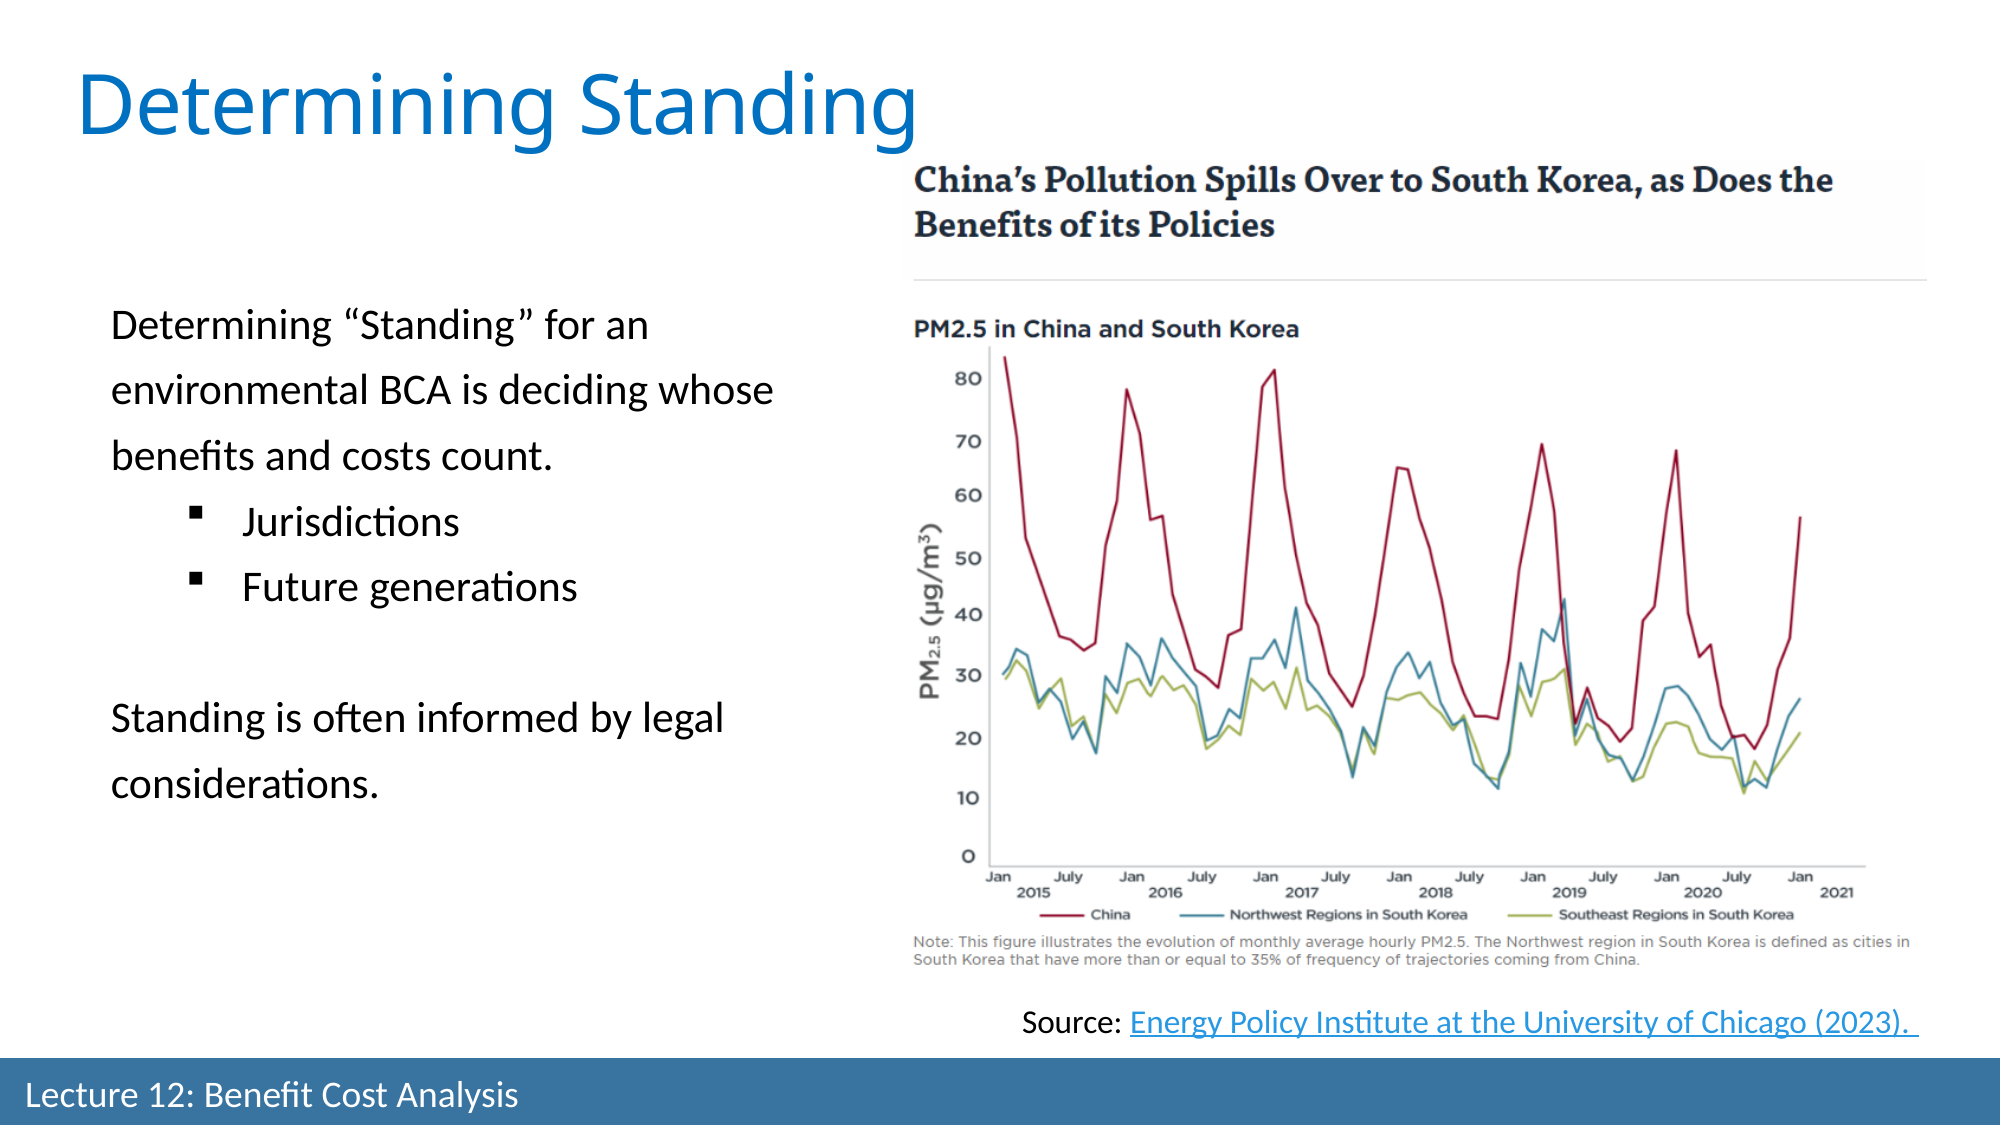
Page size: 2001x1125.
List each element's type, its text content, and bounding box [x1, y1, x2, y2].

picture [902, 159, 1927, 979]
text_box Determining “Standing” for an environmental BCA is deciding whose benefits and costs count. Jurisdictions Future generations Standing is often informed by legal considerations. [96, 274, 841, 815]
text_box Determining Standing [60, 28, 1552, 160]
text_box Source: Energy Policy Institute at the University of Chicago (2023). [1007, 982, 2000, 1048]
